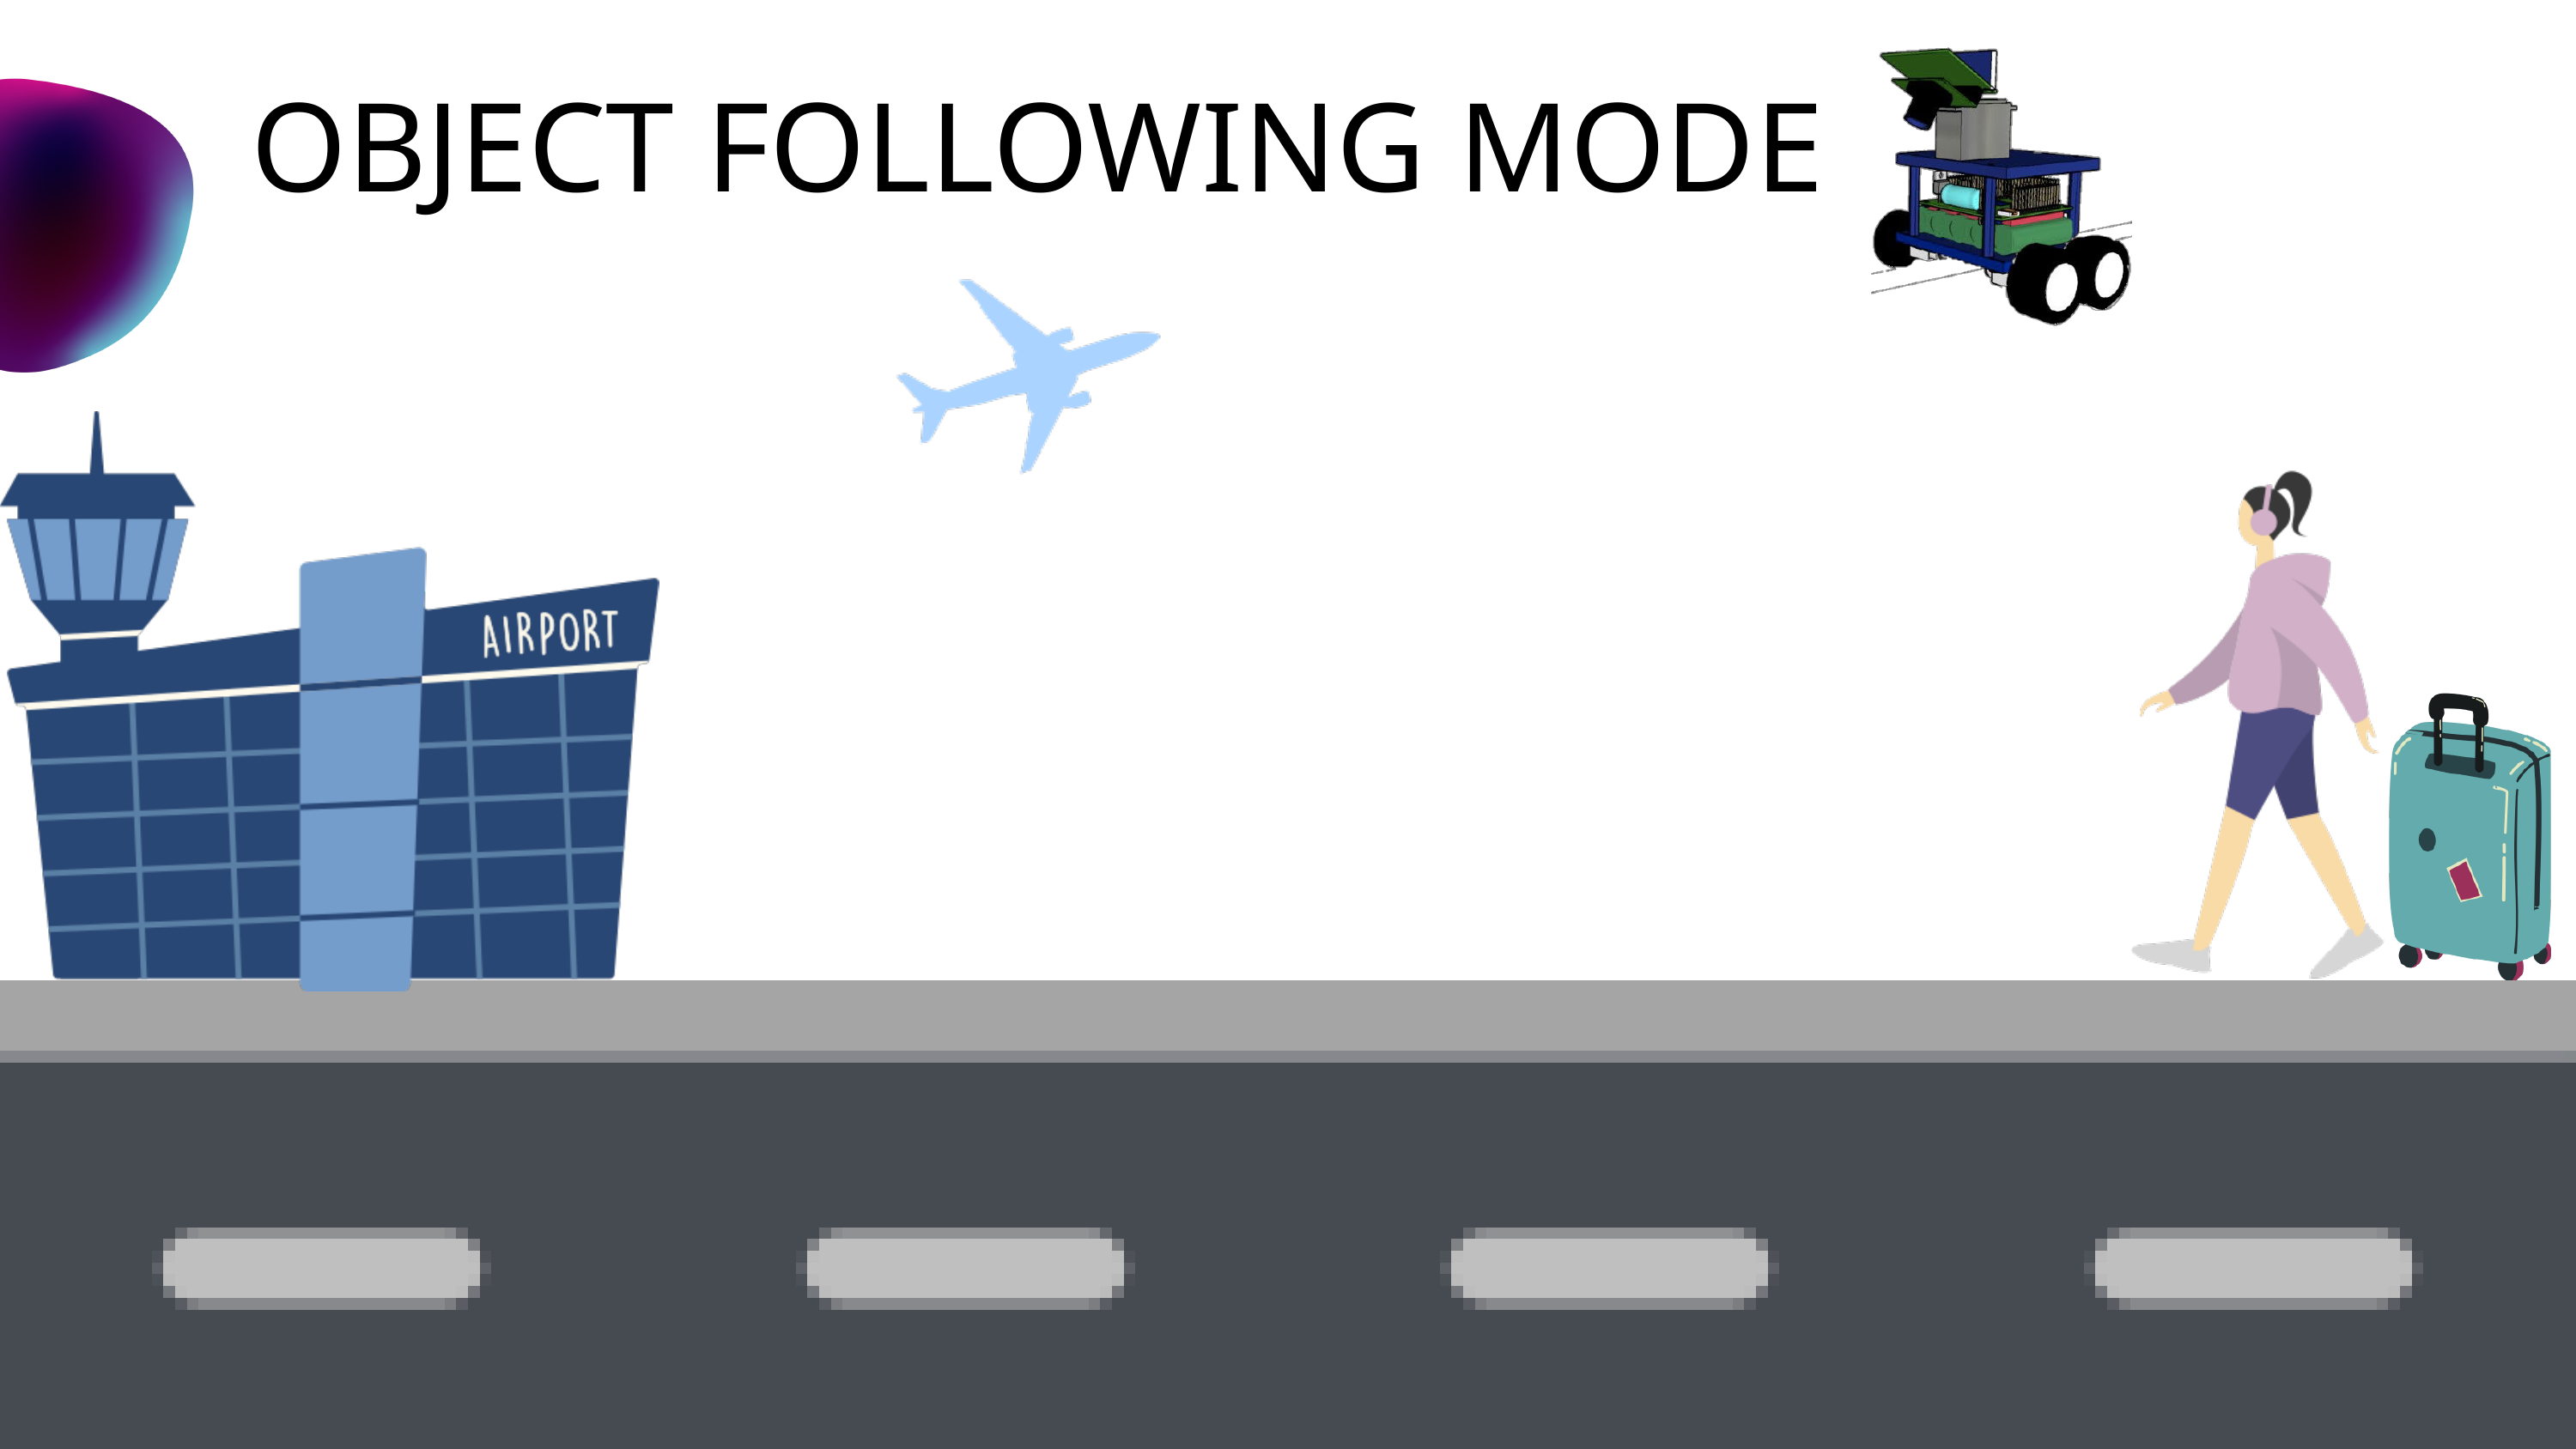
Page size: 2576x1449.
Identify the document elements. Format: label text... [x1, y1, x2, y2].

picture [0, 21, 242, 393]
picture [866, 215, 1188, 507]
text_box OBJECT FOLLOWING MODE [234, 70, 1867, 217]
picture [1871, 0, 2132, 330]
picture [0, 411, 2576, 1449]
